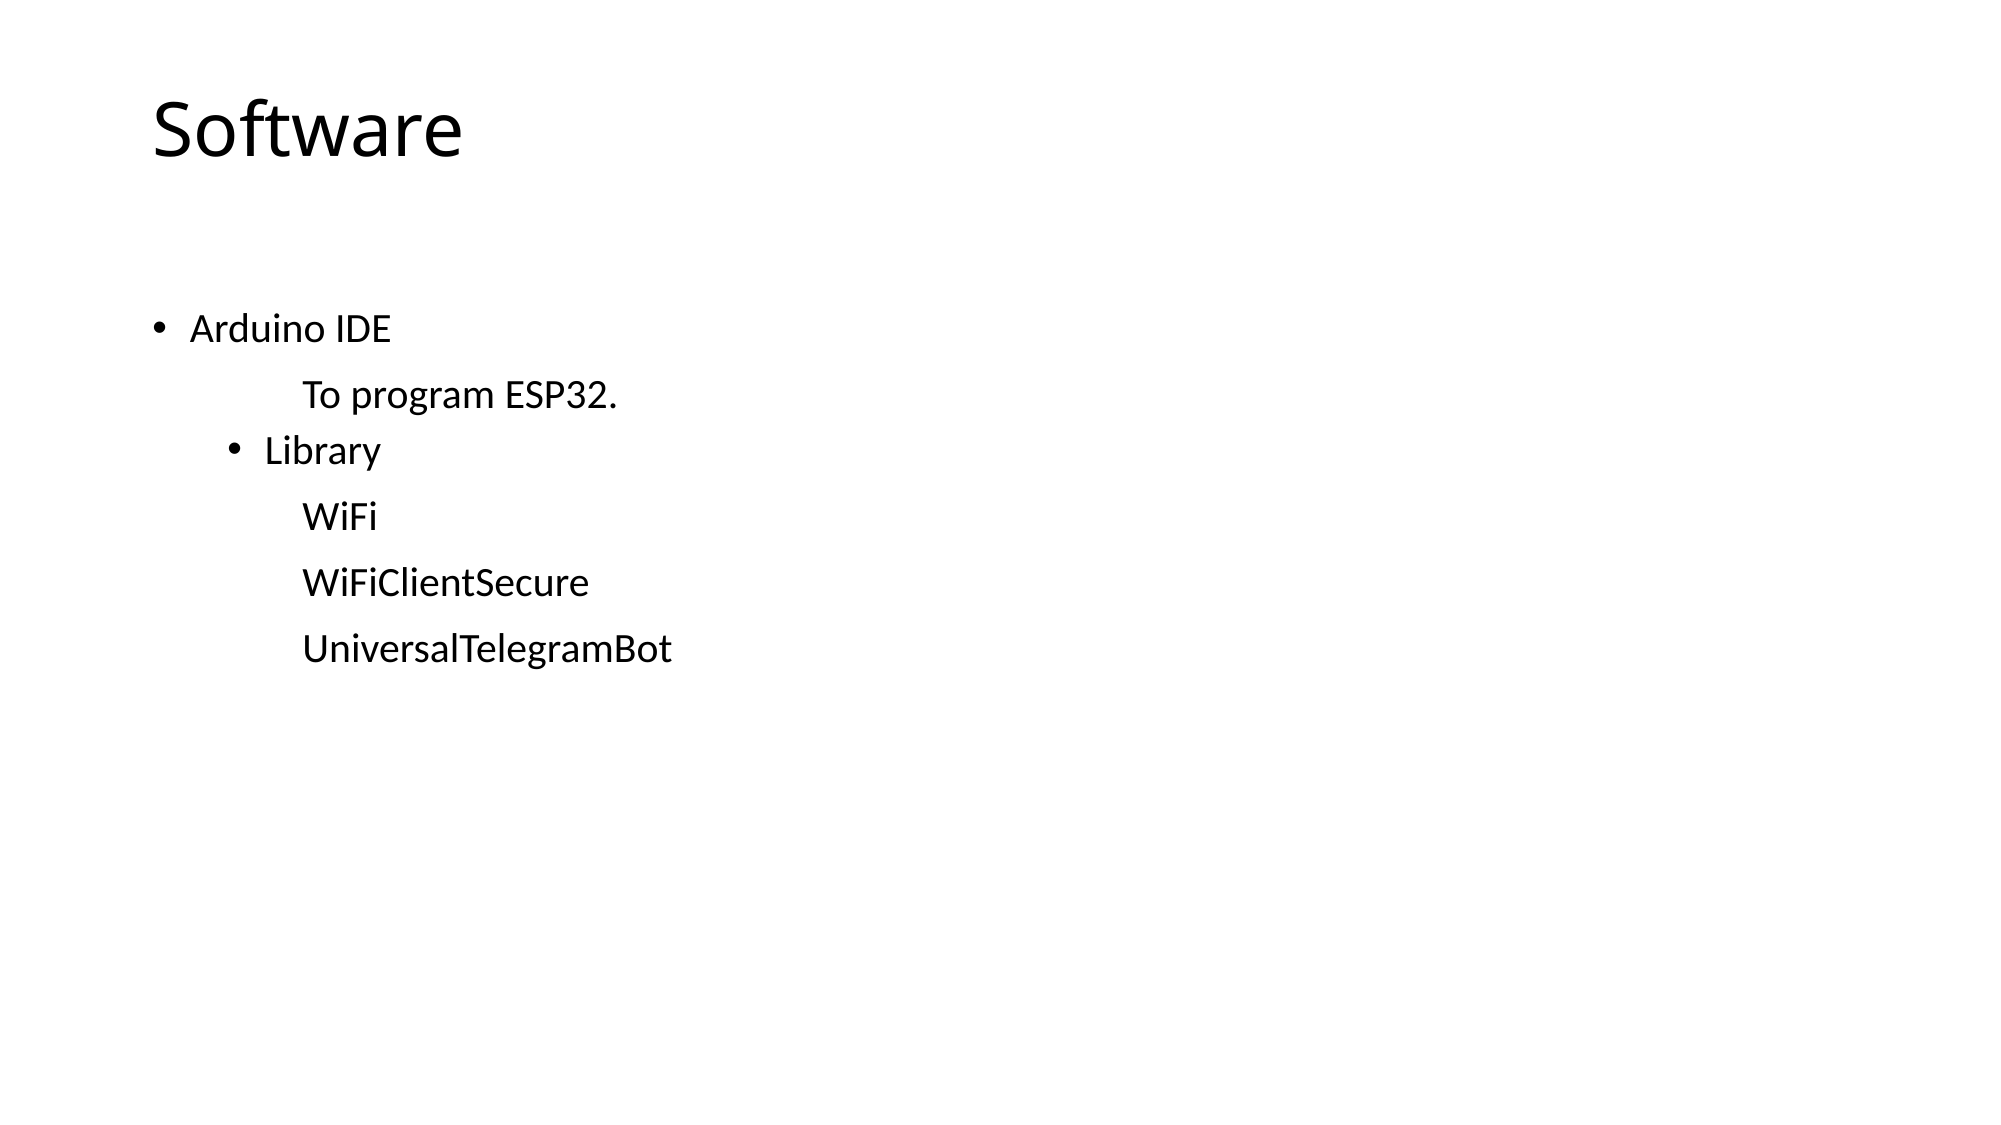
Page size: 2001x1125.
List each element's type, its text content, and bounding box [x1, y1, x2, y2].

list Arduino IDE To program ESP32. Library WiFi WiFiClientSecure UniversalTelegramBot [137, 299, 1960, 1014]
title Software [137, 23, 1863, 241]
